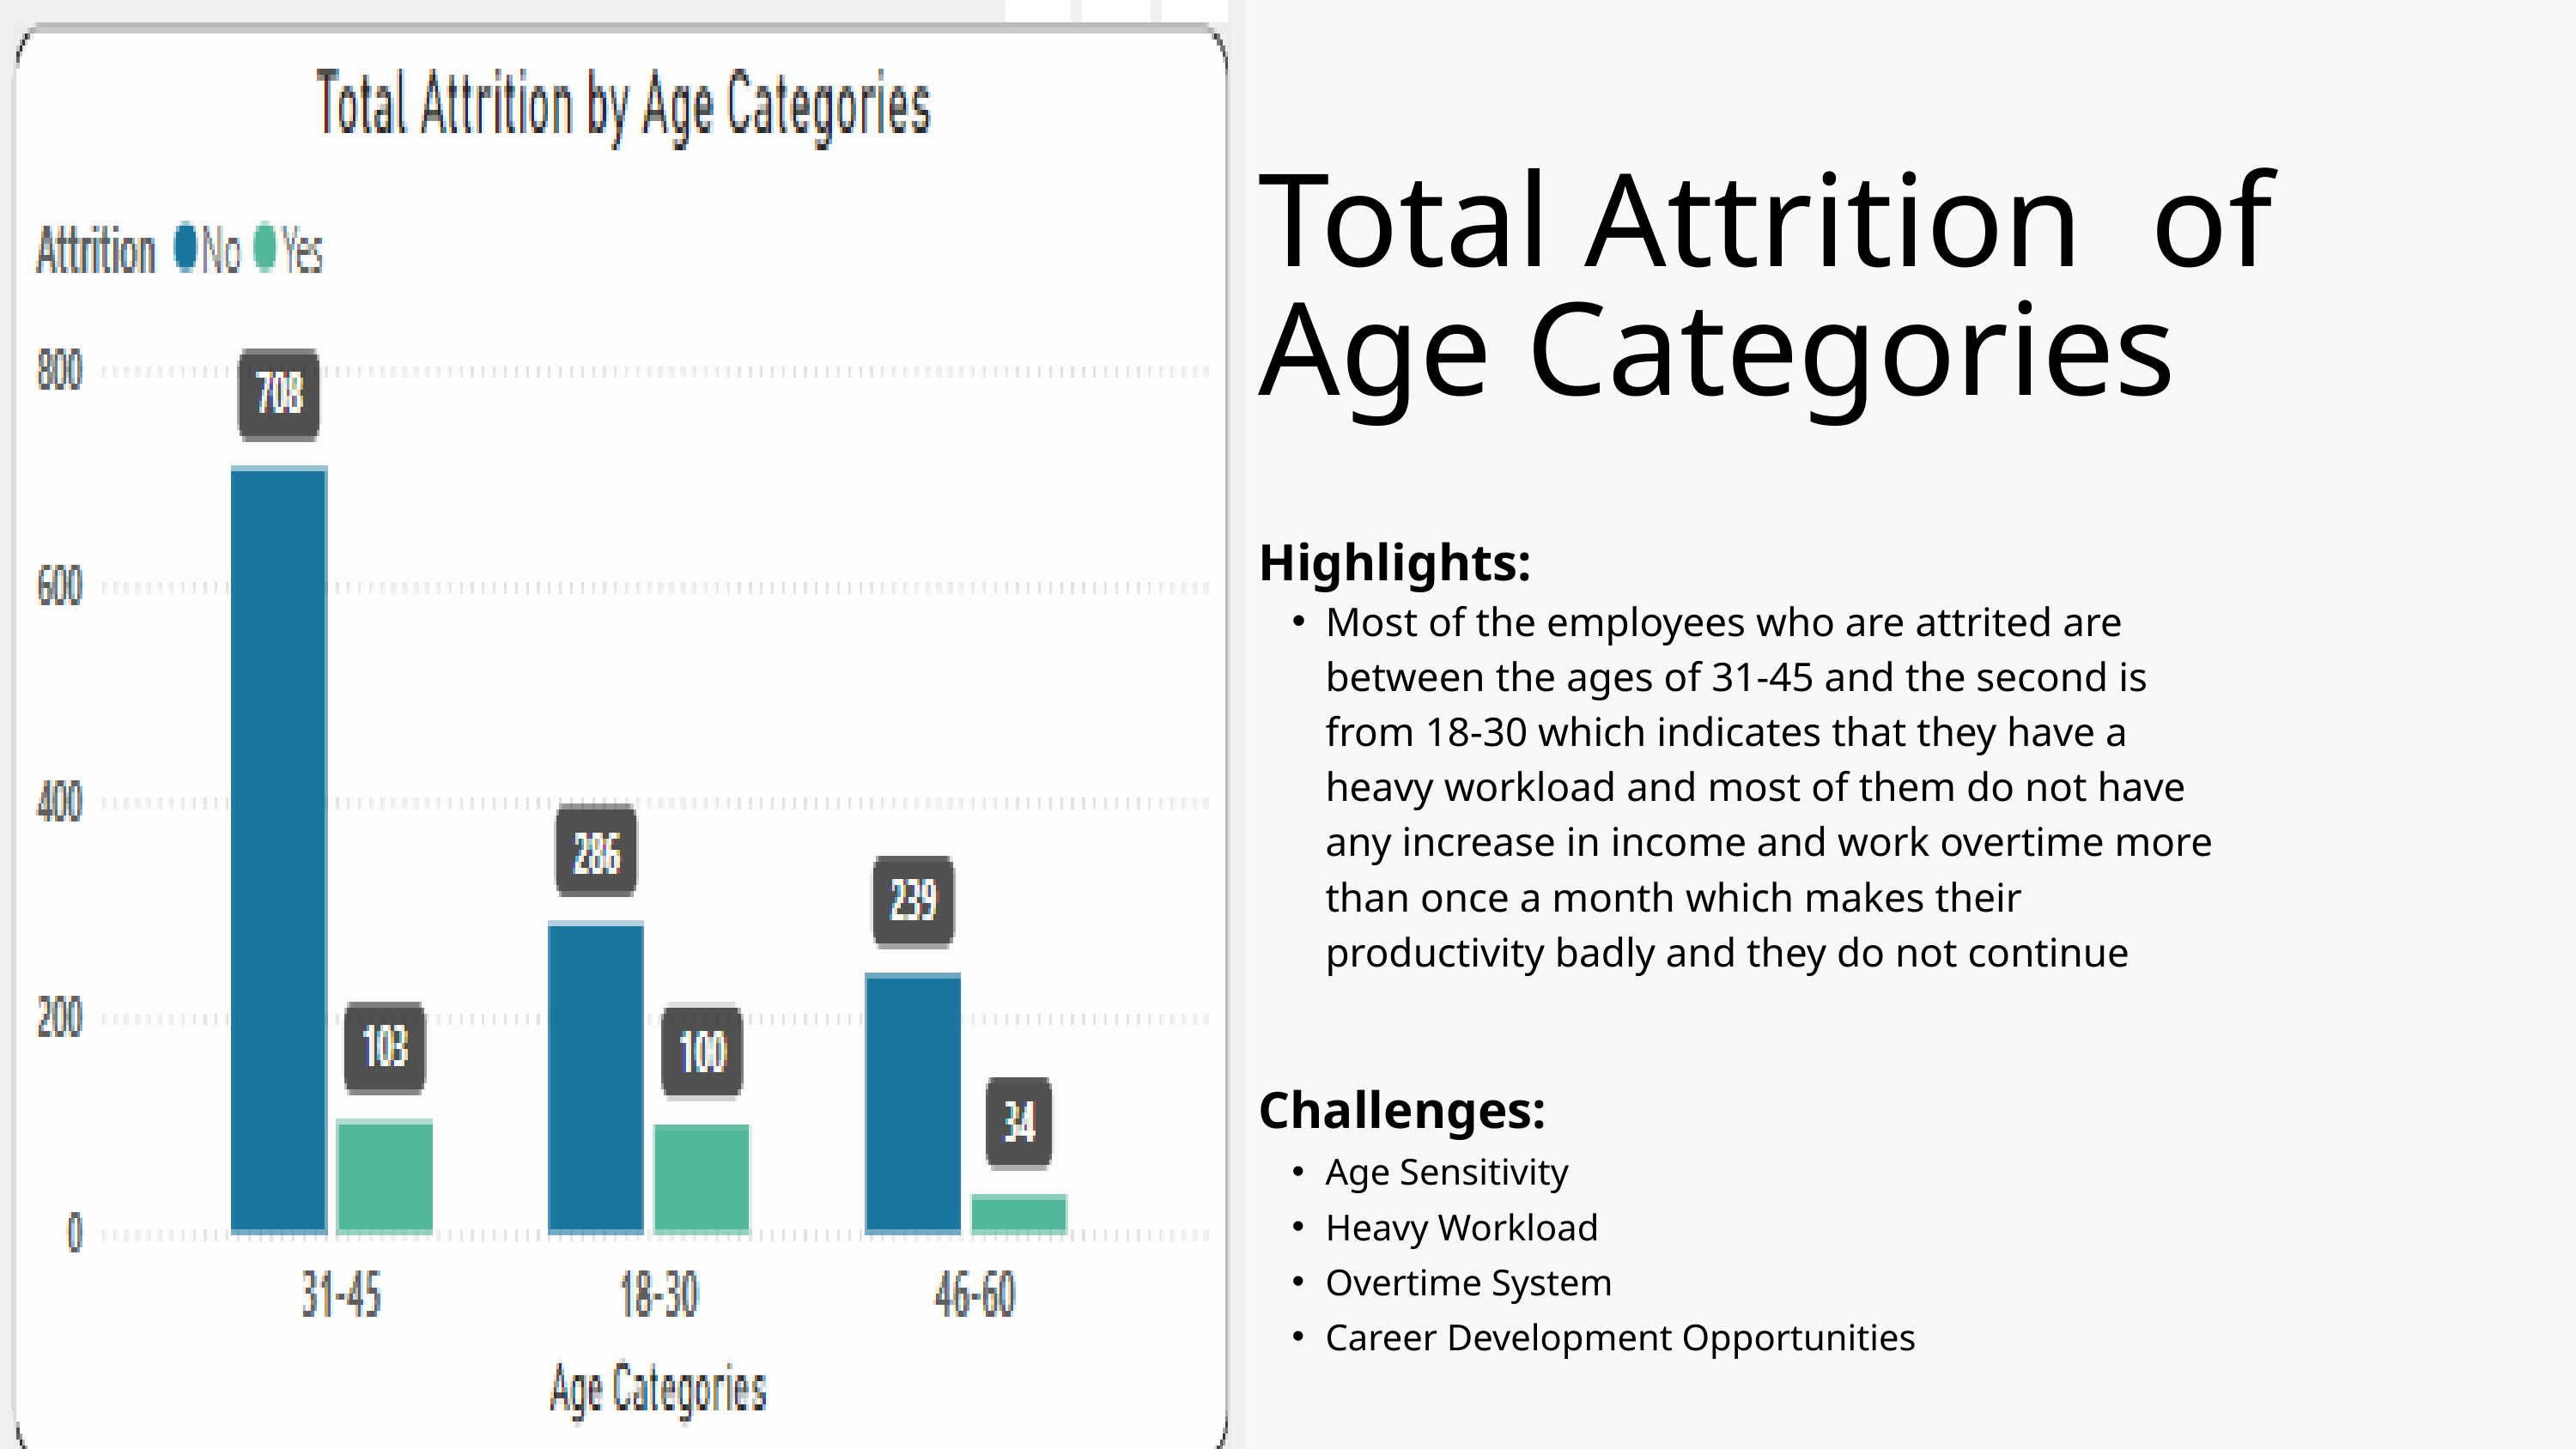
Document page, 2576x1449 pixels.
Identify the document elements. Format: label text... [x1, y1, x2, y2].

text_box Highlights: [1258, 519, 2233, 591]
text_box Age Sensitivity Heavy Workload Overtime System Career Development Opportunities [1258, 1139, 2233, 1358]
picture [0, 0, 1246, 1449]
text_box Most of the employees who are attrited are between the ages of 31-45 and the second is from 18-30 which indicates that they have a heavy workload and most of them do not have any increase in income and work overtime more than once a month which makes their productivity badly and they do not continue [1258, 591, 2233, 975]
text_box Total Attrition of Age Categories [1258, 163, 2432, 421]
text_box Challenges: [1258, 1068, 2233, 1139]
